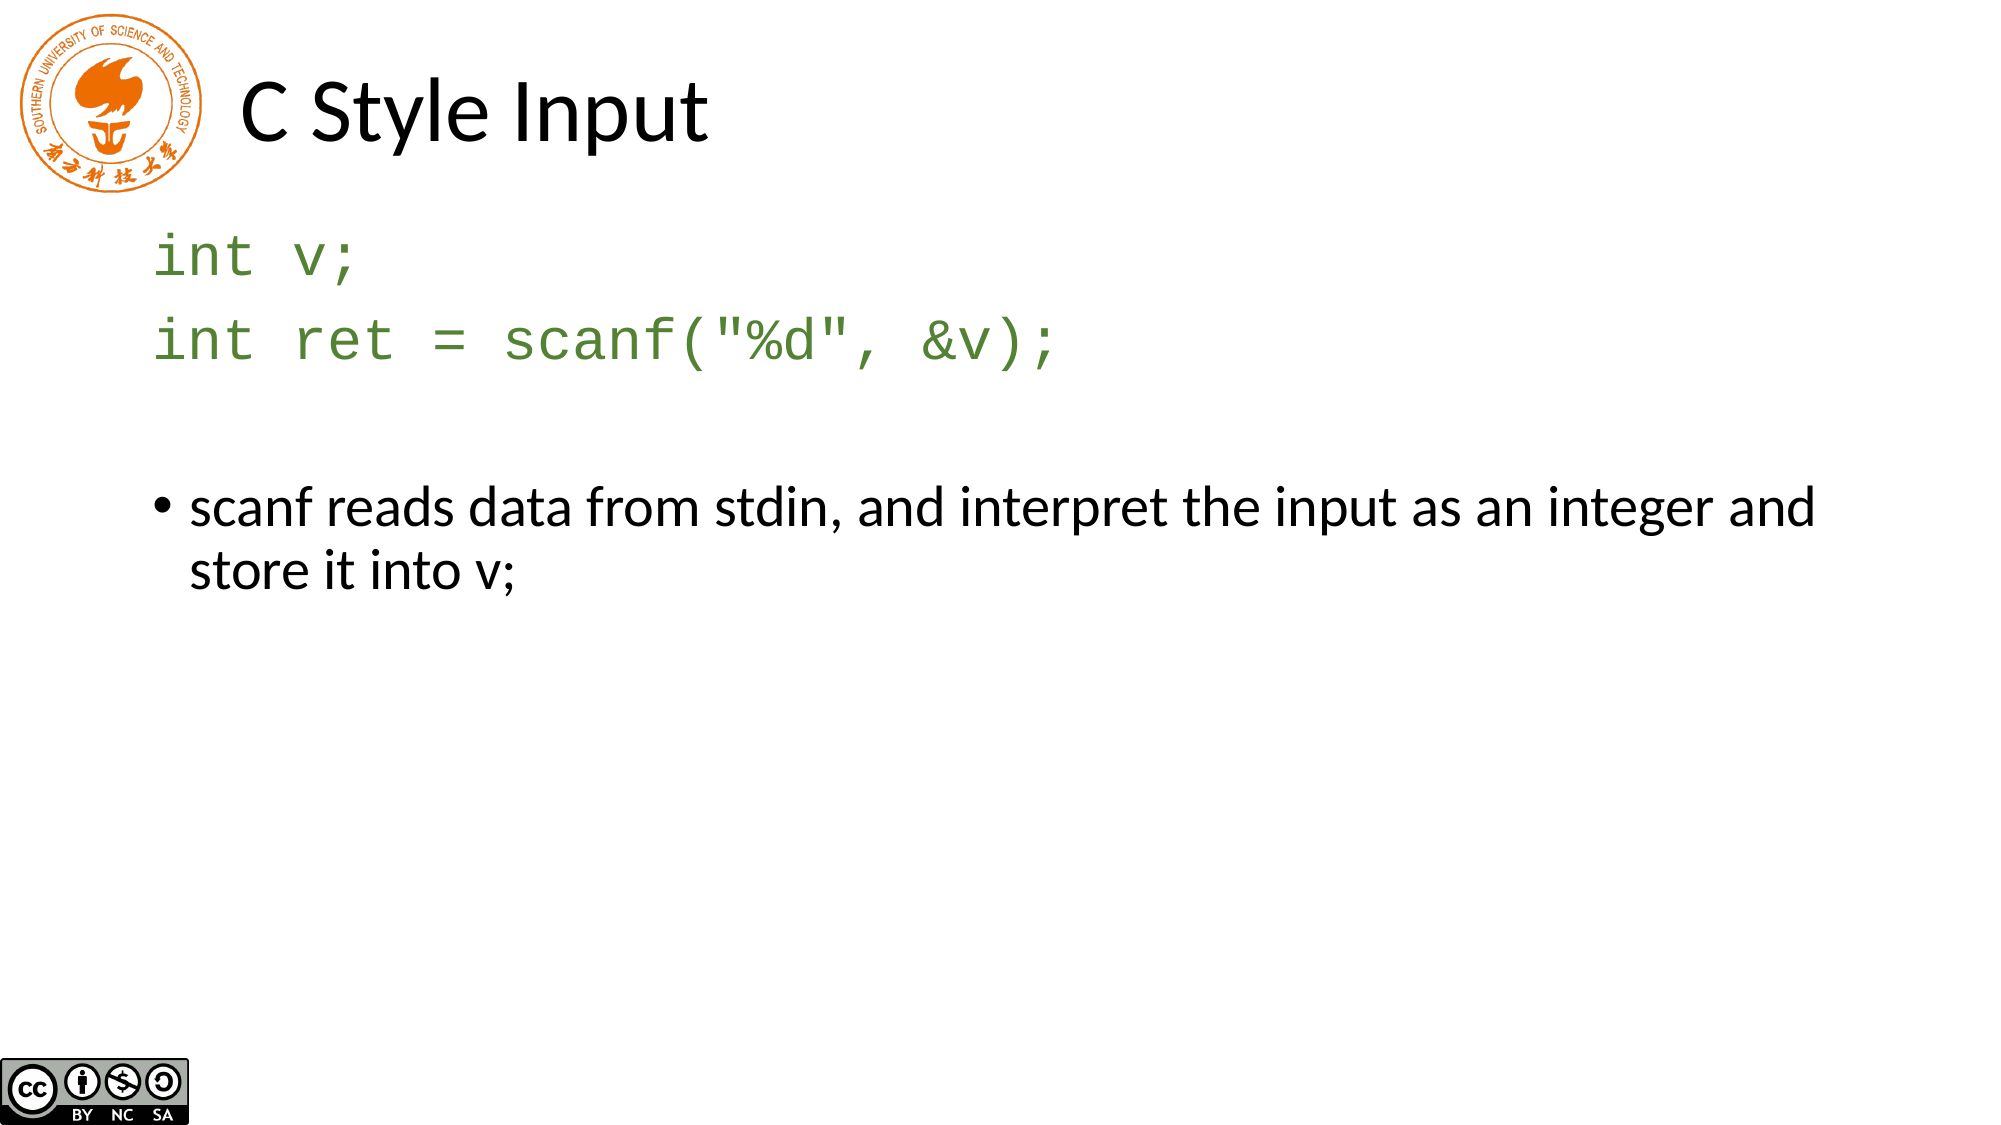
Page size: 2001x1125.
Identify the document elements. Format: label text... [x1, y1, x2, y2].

picture [18, 11, 202, 194]
title C Style Input [225, 43, 1951, 181]
picture [0, 1058, 189, 1125]
list int v; int ret = scanf("%d", &v); scanf reads data from stdin, and interpret the input as an integer and store it into v; [137, 217, 1951, 1014]
